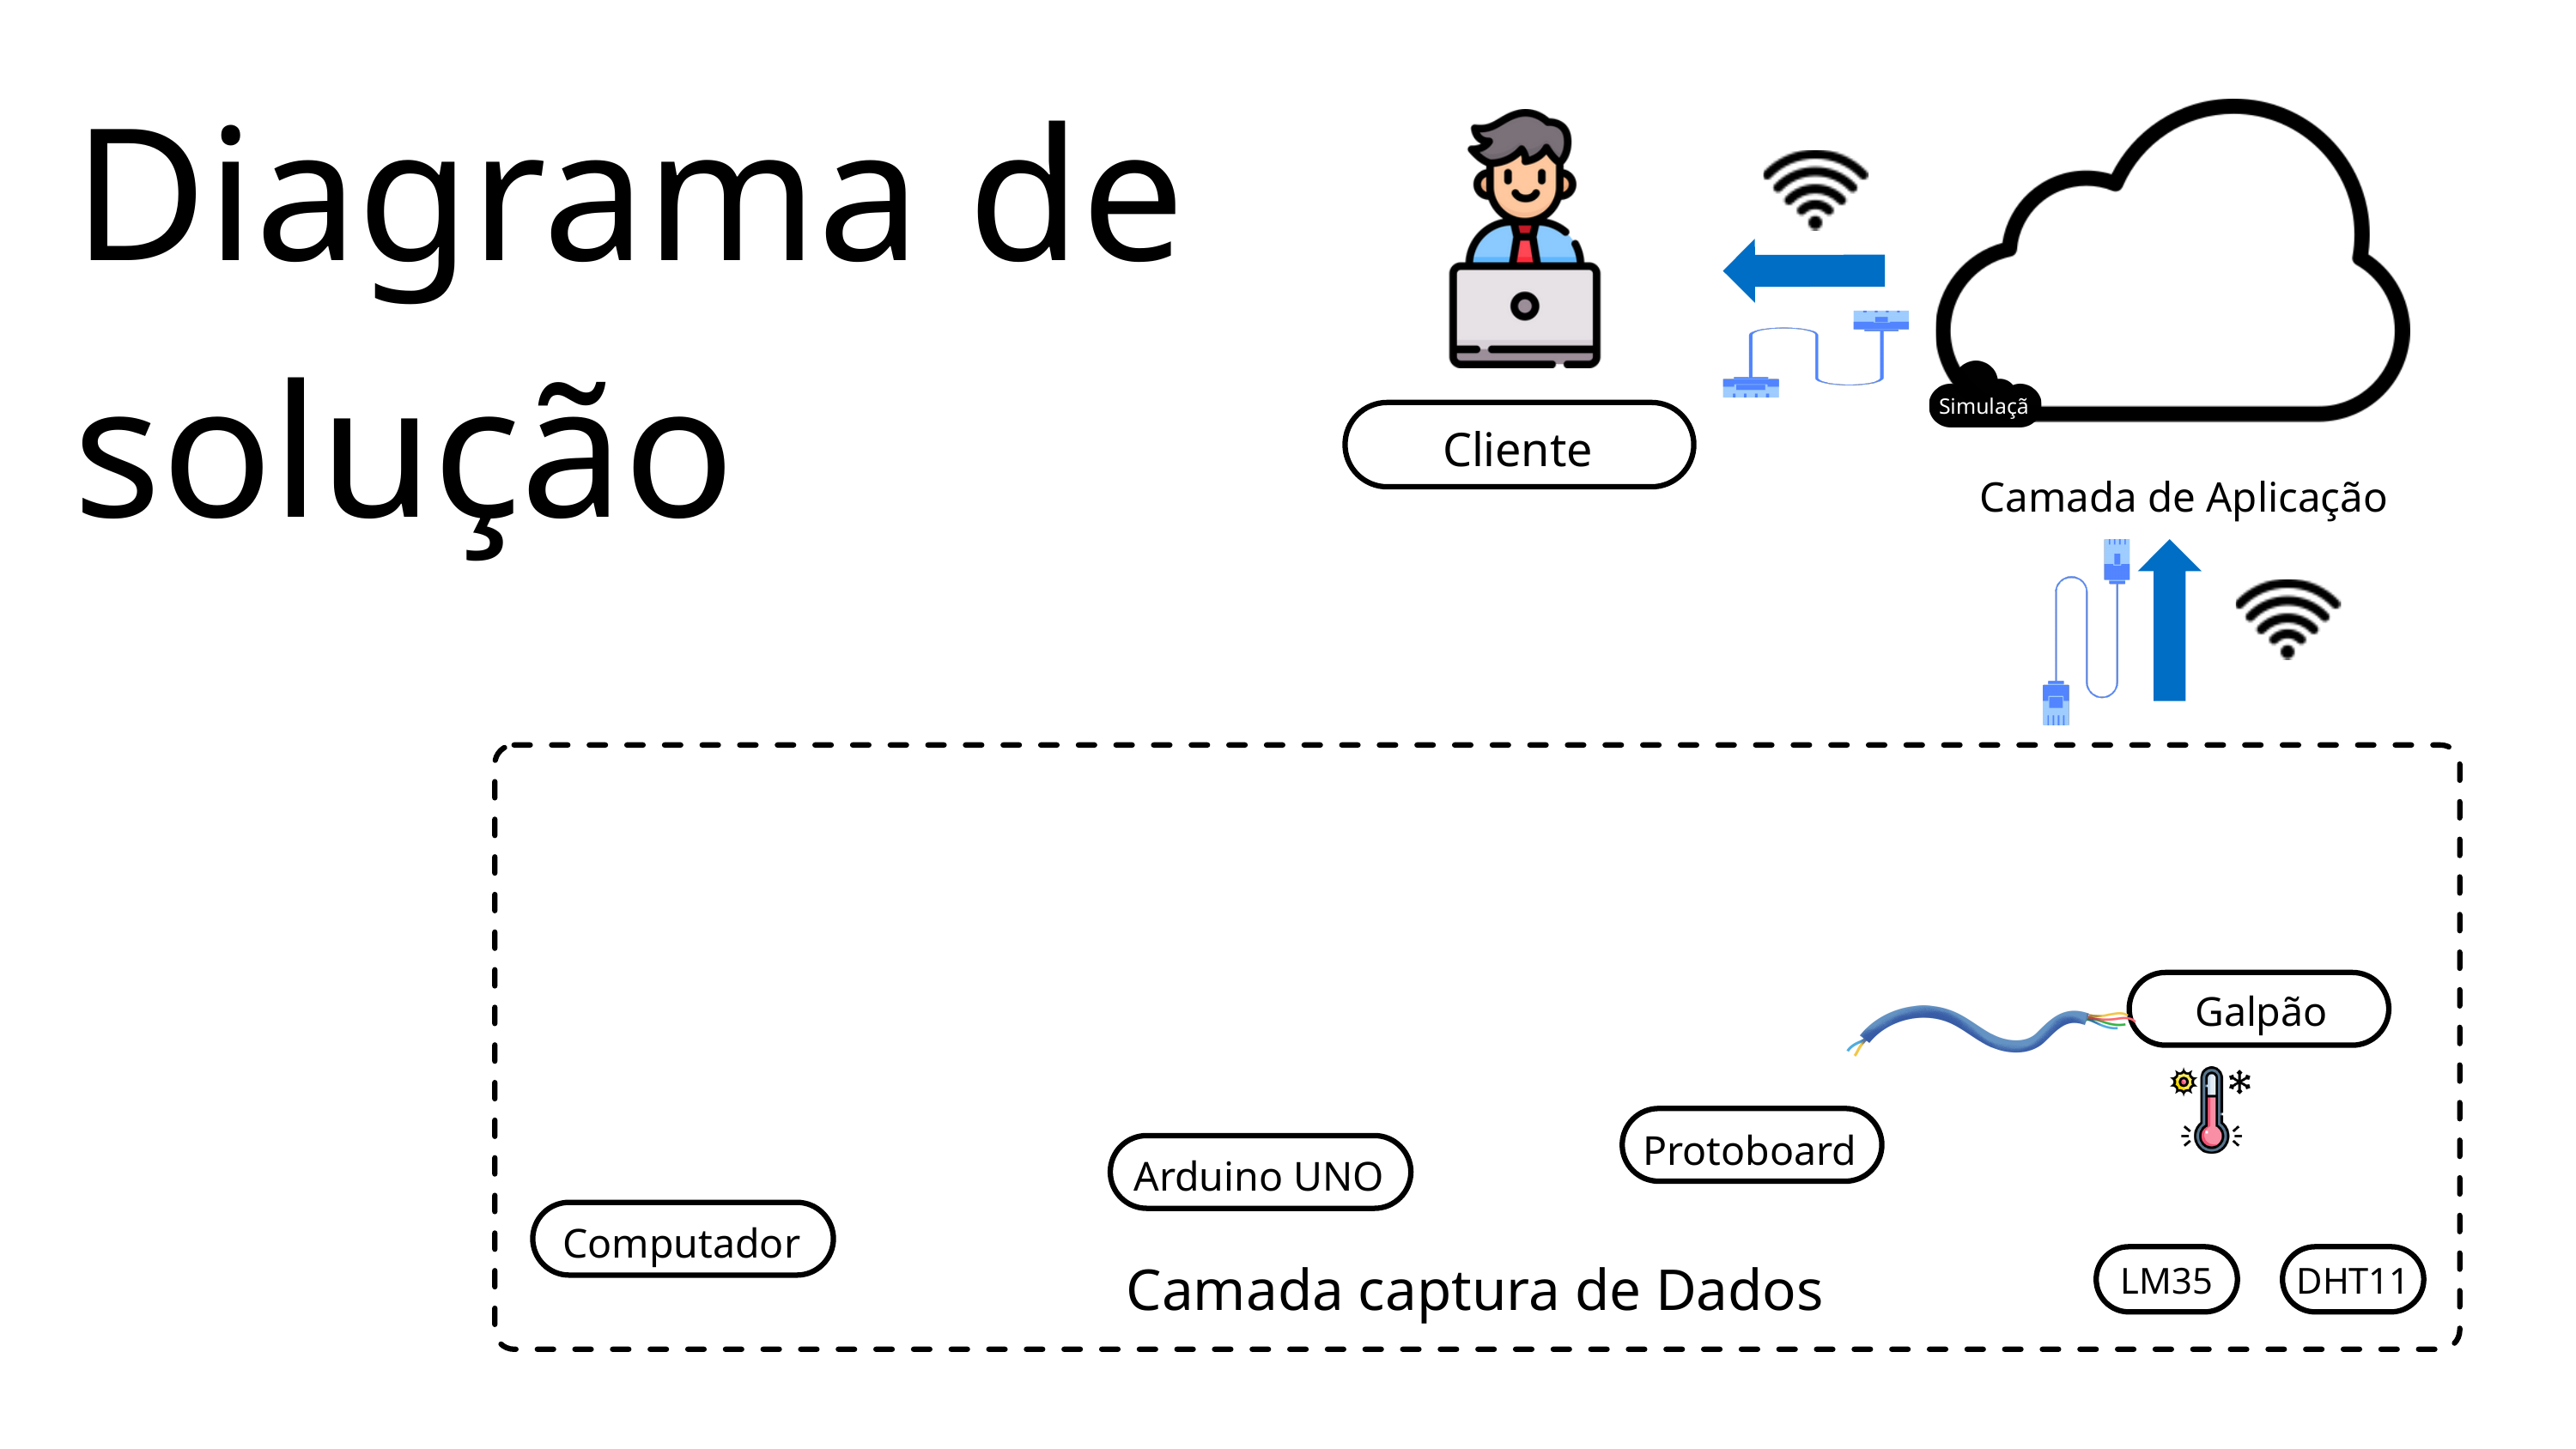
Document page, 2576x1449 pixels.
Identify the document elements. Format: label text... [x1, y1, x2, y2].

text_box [2281, 1246, 2424, 1313]
text_box Diagrama de solução [73, 39, 1285, 554]
text_box [1722, 310, 1910, 398]
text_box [494, 744, 2460, 1350]
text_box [1621, 1108, 1882, 1182]
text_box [2095, 1246, 2238, 1313]
text_box Camada de Aplicação [1967, 463, 2401, 520]
text_box [1395, 109, 1655, 368]
text_box [1929, 361, 2042, 427]
text_box [2235, 579, 2342, 661]
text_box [1722, 238, 1886, 303]
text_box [2088, 587, 2251, 652]
text_box Simulação [1933, 388, 2035, 448]
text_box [532, 1202, 834, 1276]
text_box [1109, 1135, 1412, 1209]
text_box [2129, 972, 2390, 1046]
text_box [1345, 402, 1694, 488]
text_box [1763, 150, 1869, 232]
text_box [1935, 99, 2410, 422]
text_box [2043, 539, 2130, 725]
